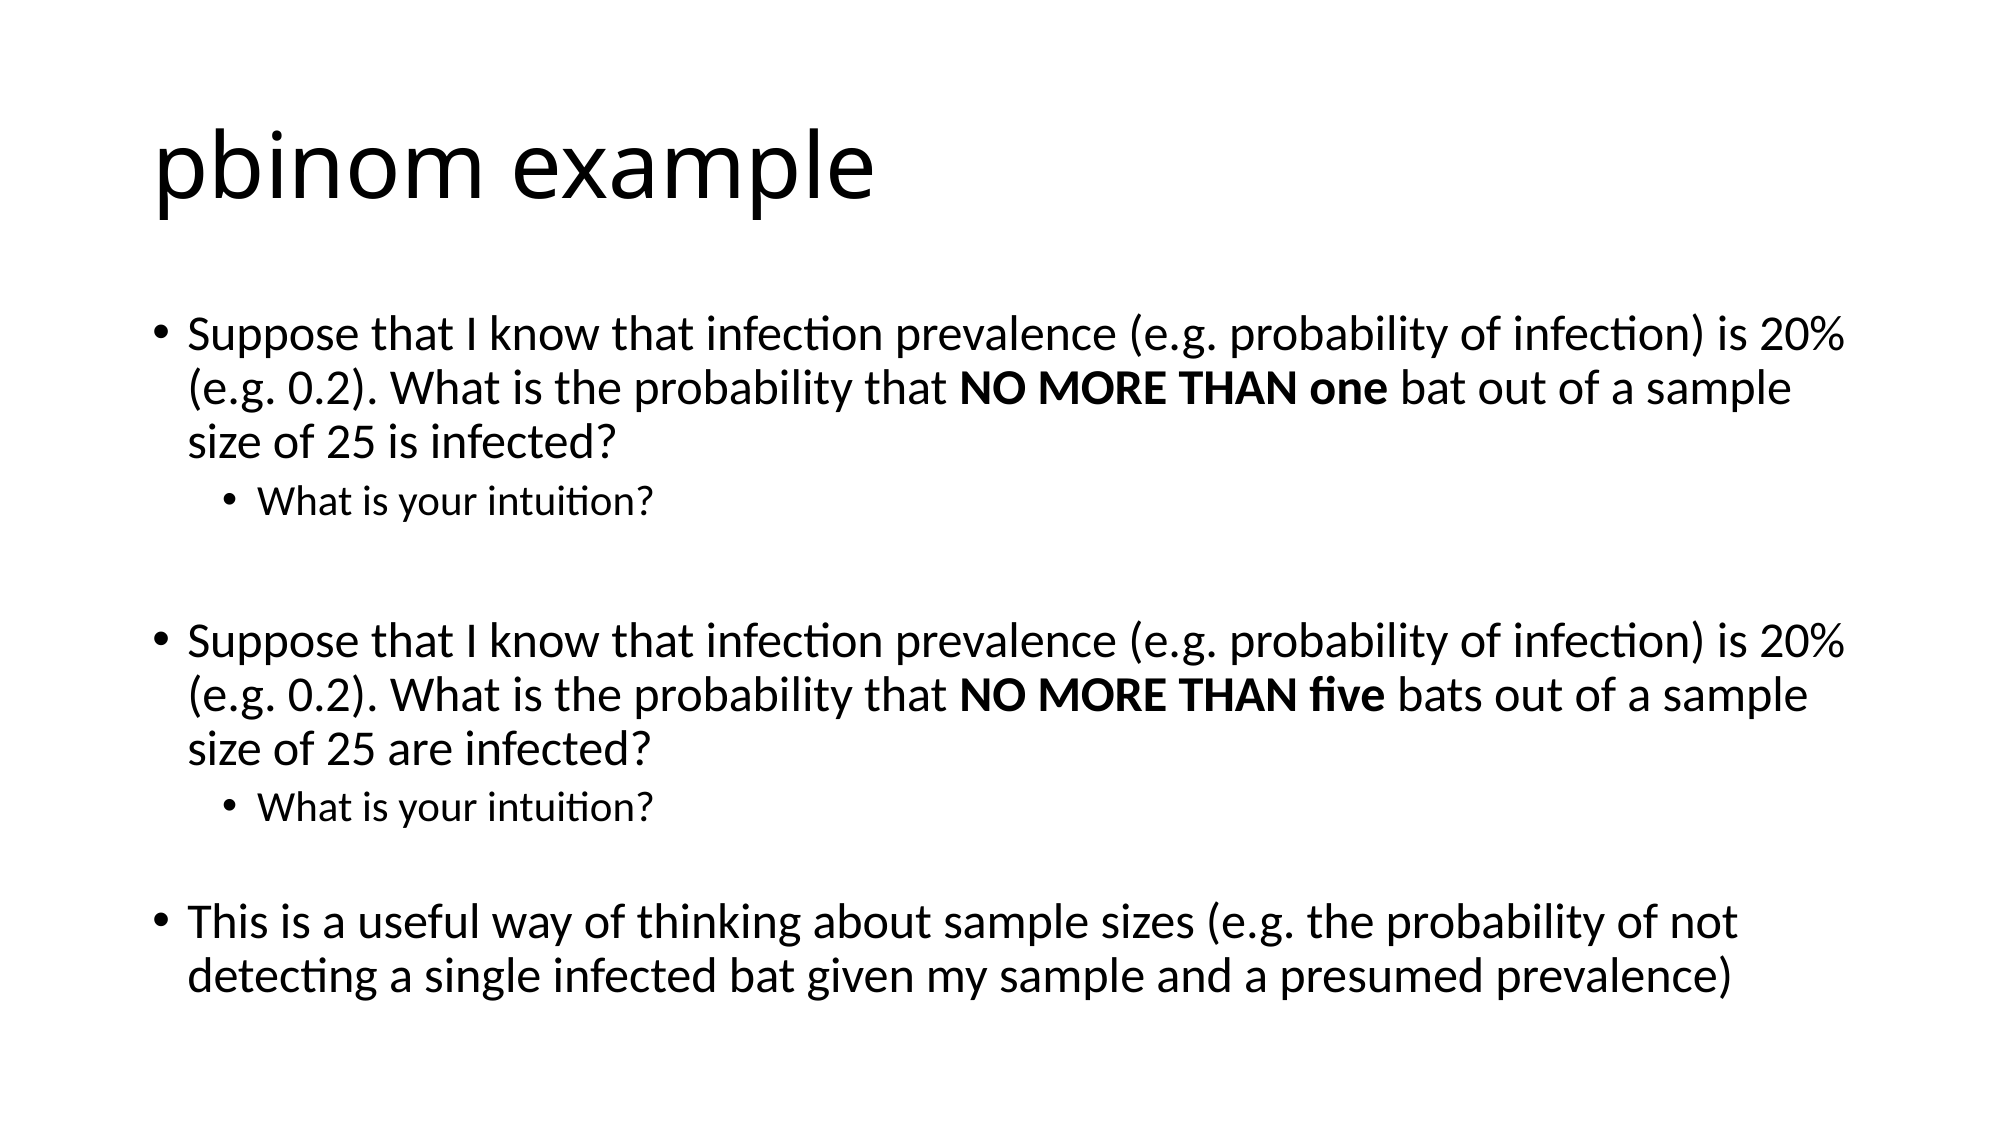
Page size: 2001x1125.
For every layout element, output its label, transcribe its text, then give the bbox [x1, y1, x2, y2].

title pbinom example [137, 59, 1863, 278]
list Suppose that I know that infection prevalence (e.g. probability of infection) is 20% (e.g. 0.2). What is the probability that NO MORE THAN one bat out of a sample size of 25 is infected? What is your intuition? Suppose that I know that infection prevalence (e.g. probability of infection) is 20% (e.g. 0.2). What is the probability that NO MORE THAN five bats out of a sample size of 25 are infected? What is your intuition? This is a useful way of thinking about sample sizes (e.g. the probability of not detecting a single infected bat given my sample and a presumed prevalence) [137, 299, 1863, 1014]
